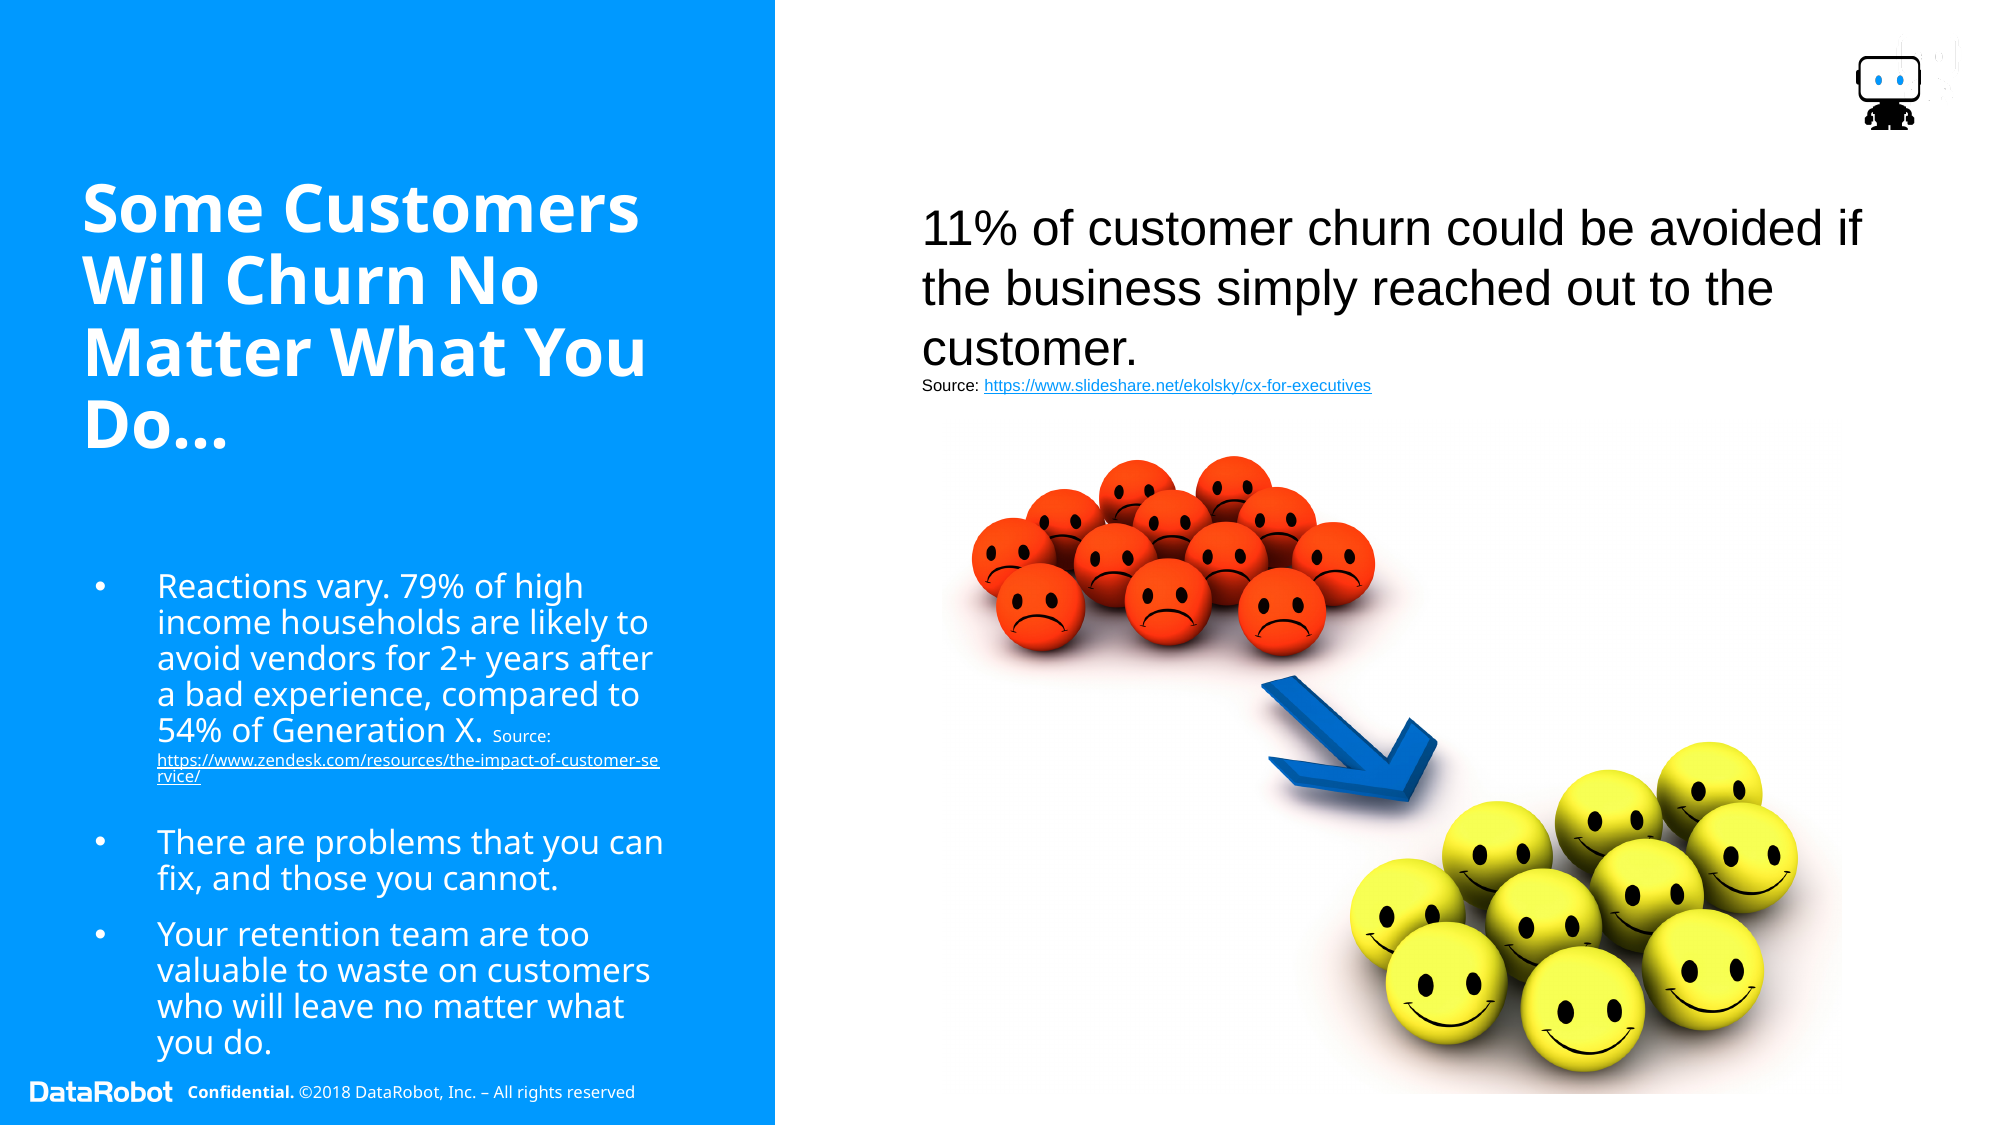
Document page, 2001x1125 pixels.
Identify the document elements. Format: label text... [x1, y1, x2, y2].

text_box 11% of customer churn could be avoided if the business simply reached out to the customer. Source: https://www.slideshare.net/ekolsky/cx-for-executives [907, 187, 1908, 403]
subtitle Reactions vary. 79% of high income households are likely to avoid vendors for 2+ years after a bad experience, compared to 54% of Generation X. Source: https://www.zendesk.com/resources/the-impact-of-customer-service/ There are problems that you can fix, and those you cannot. Your retention team are too valuable to waste on customers who will leave no matter what you do. [67, 562, 682, 979]
title Some Customers Will Churn No Matter What You Do… [67, 167, 691, 377]
picture [942, 419, 1842, 1094]
picture [1856, 31, 1968, 130]
picture [28, 1081, 173, 1102]
